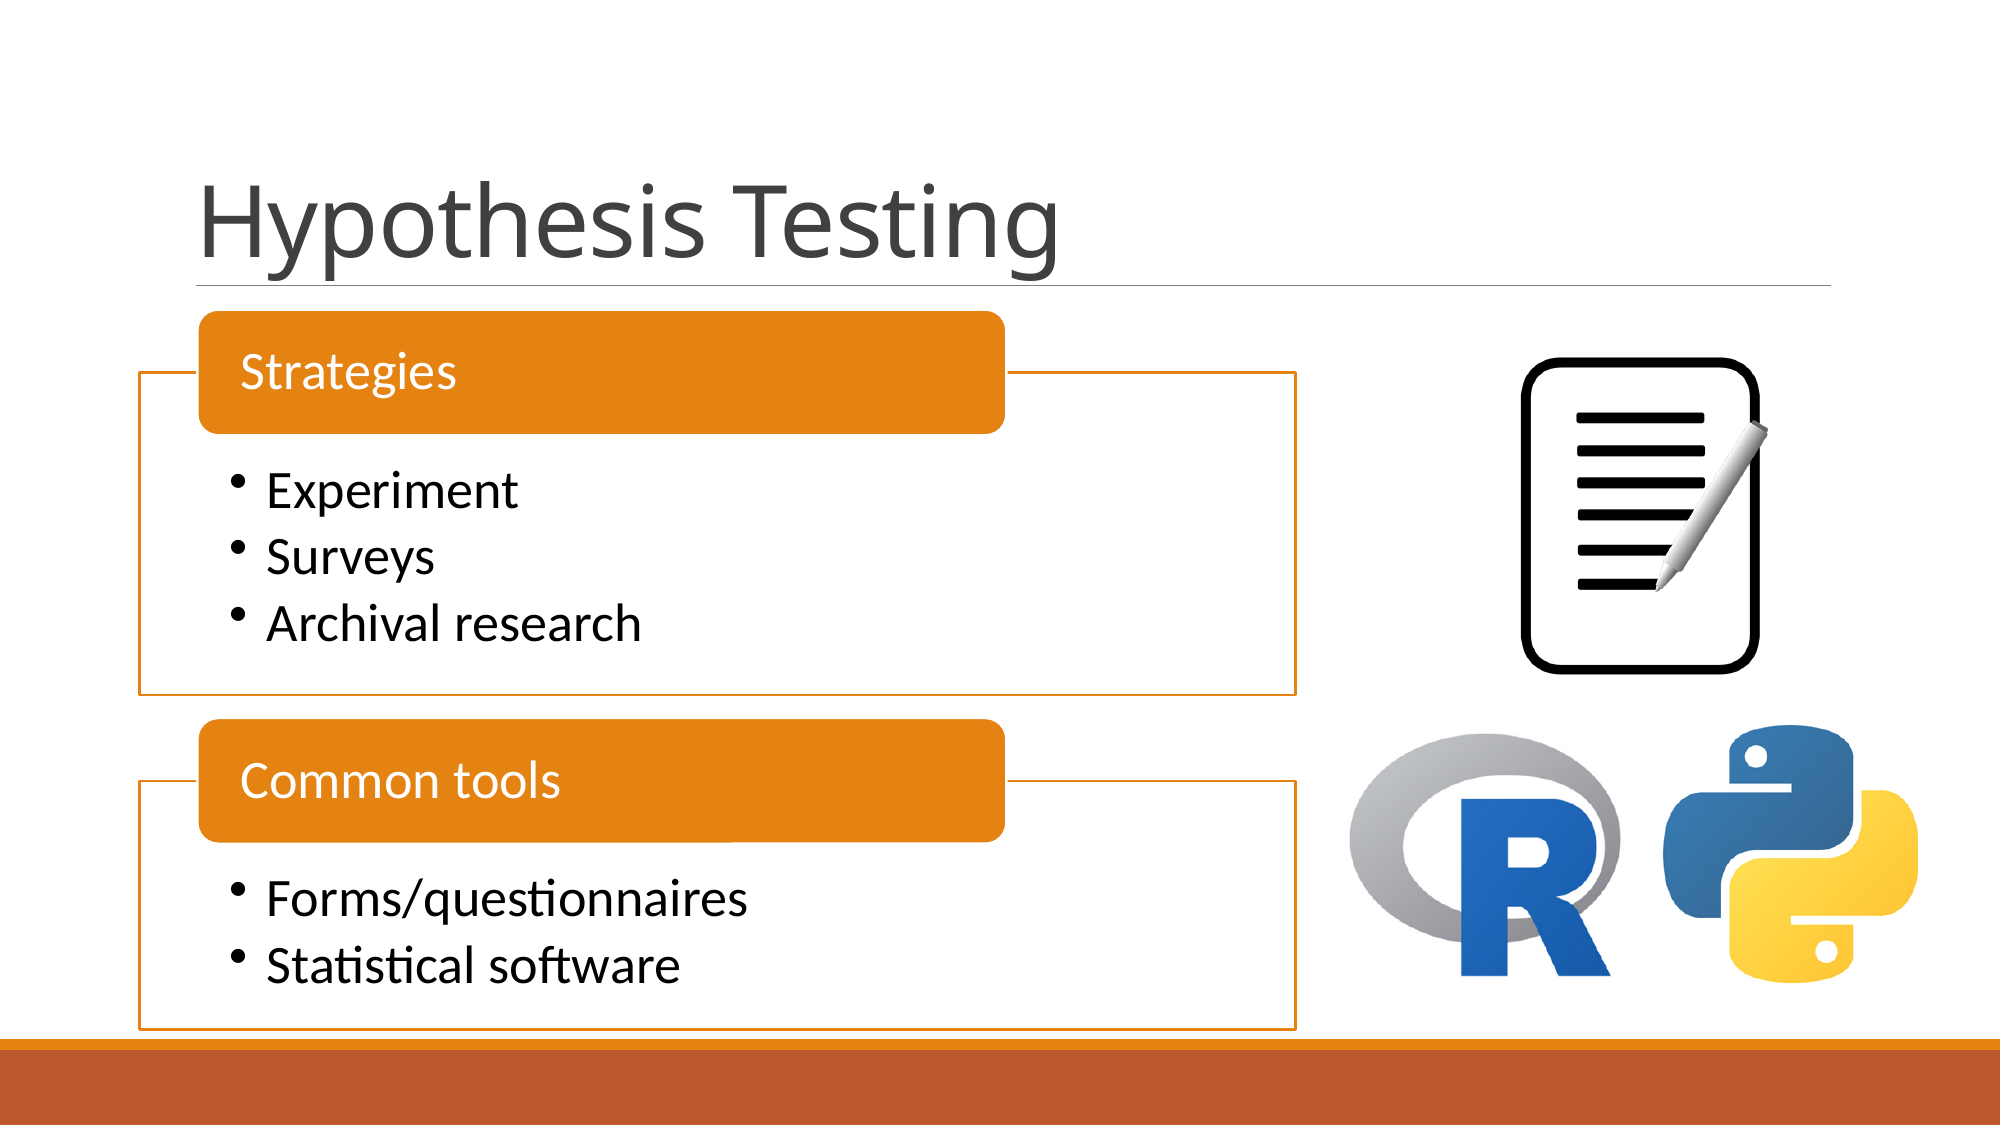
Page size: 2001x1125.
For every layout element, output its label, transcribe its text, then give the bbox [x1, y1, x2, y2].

picture [1308, 316, 1973, 1039]
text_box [138, 304, 1296, 1035]
title Hypothesis Testing [180, 47, 1830, 285]
